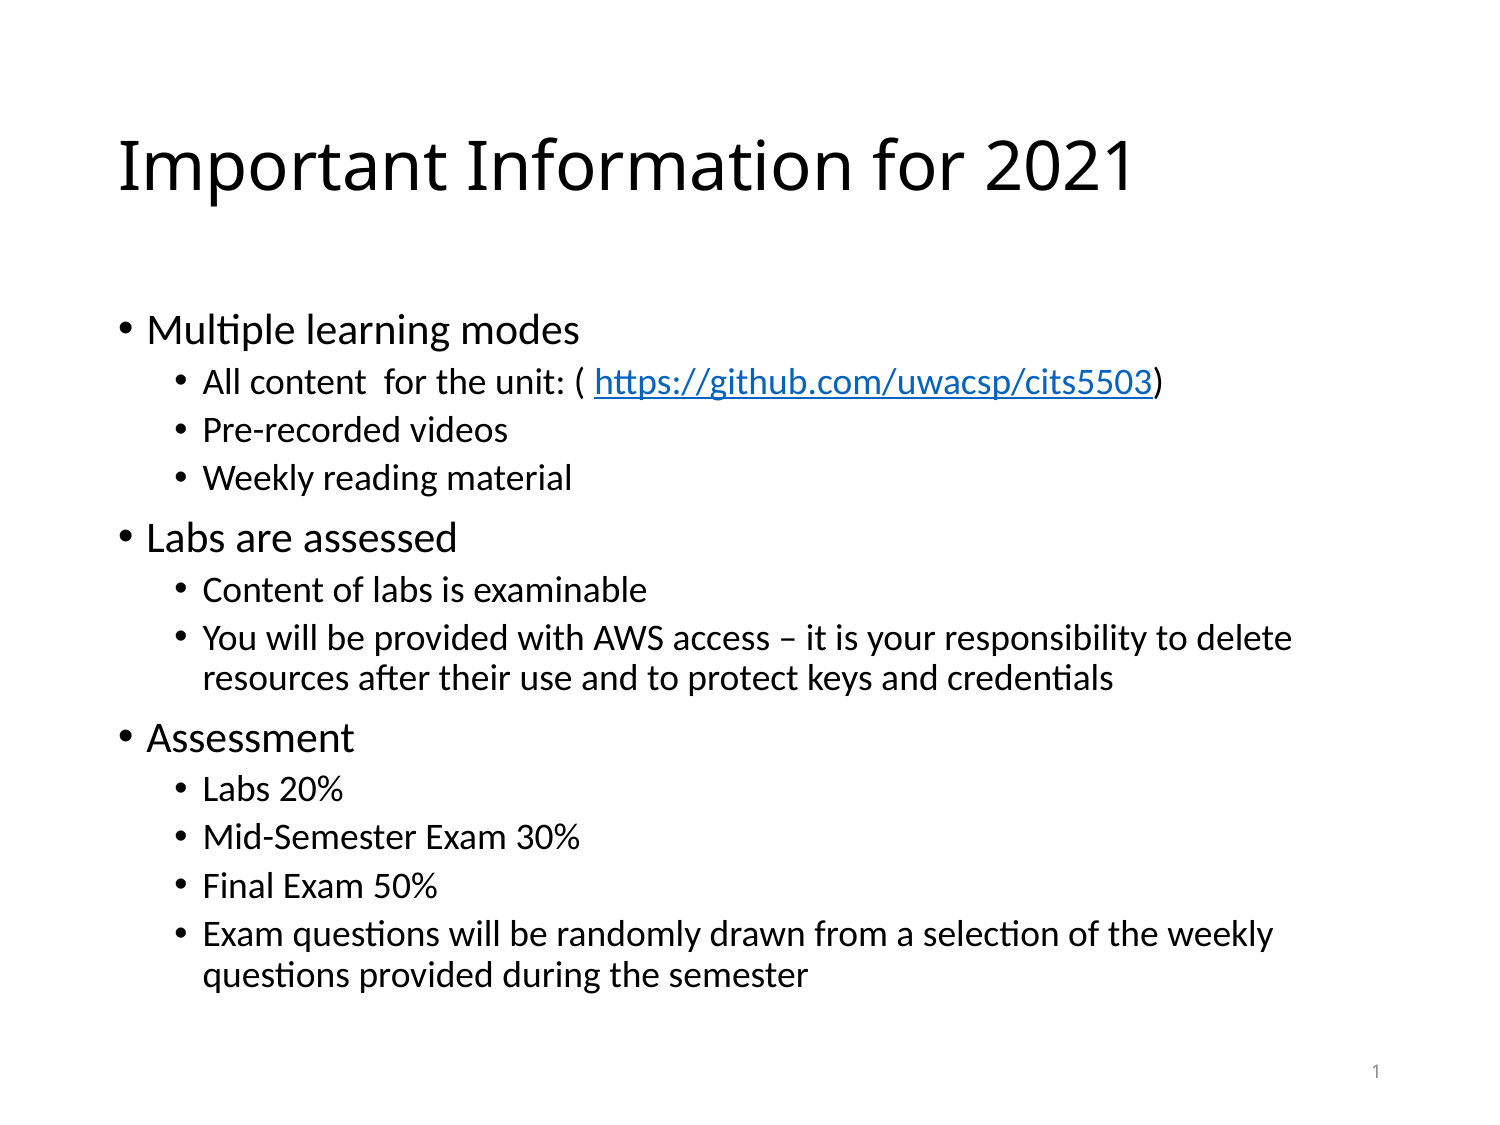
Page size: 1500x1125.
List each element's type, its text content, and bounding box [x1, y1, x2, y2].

title Important Information for 2021 [103, 59, 1397, 278]
list Multiple learning modes All content for the unit: ( https://github.com/uwacsp/cits5503) Pre-recorded videos Weekly reading material Labs are assessed Content of labs is examinable You will be provided with AWS access – it is your responsibility to delete resources after their use and to protect keys and credentials Assessment Labs 20% Mid-Semester Exam 30% Final Exam 50% Exam questions will be randomly drawn from a selection of the weekly questions provided during the semester [103, 299, 1397, 1014]
slide_number 1 [1059, 1042, 1397, 1103]
